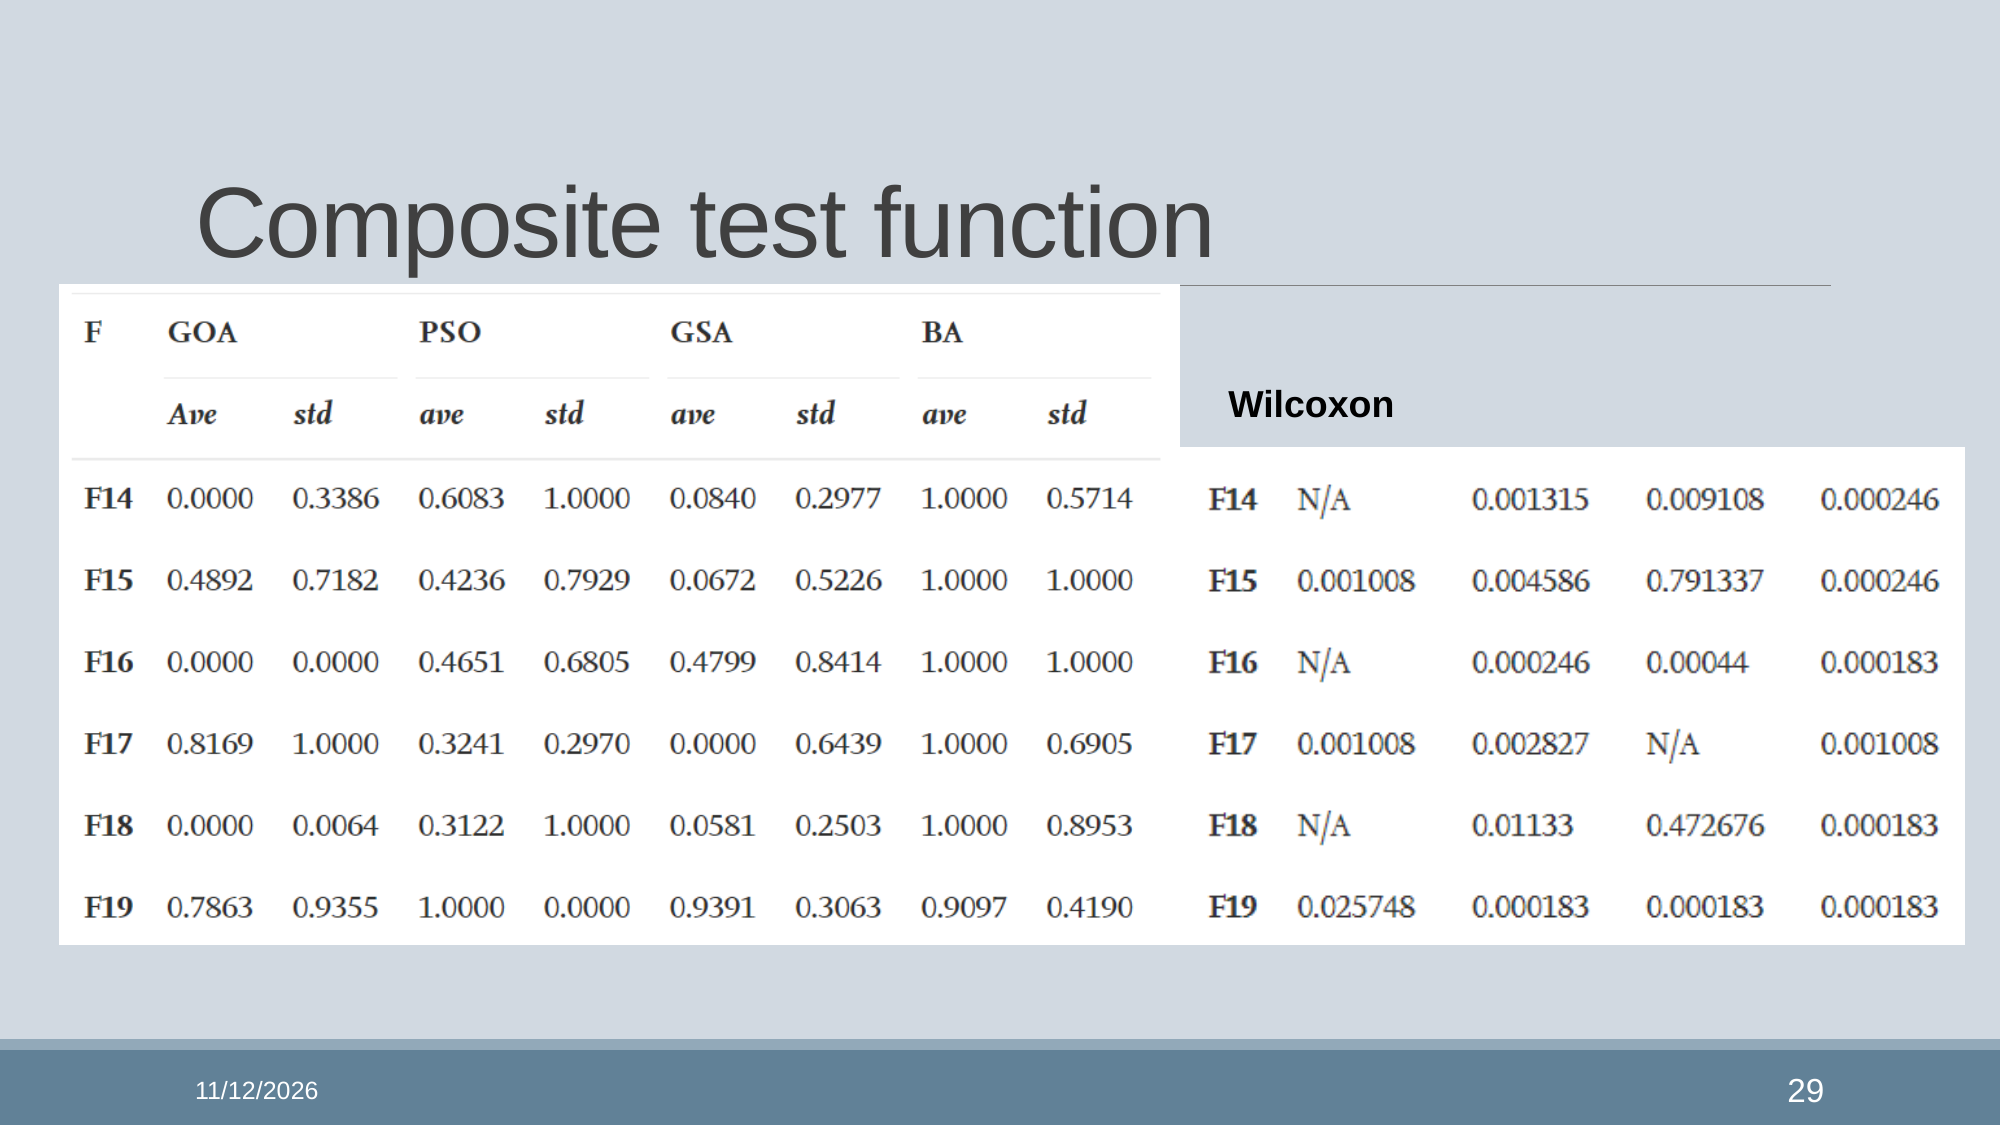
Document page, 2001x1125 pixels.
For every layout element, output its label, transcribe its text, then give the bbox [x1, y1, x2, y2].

title Composite test function [180, 47, 1830, 285]
slide_number 29 [1624, 1059, 1840, 1120]
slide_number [180, 1059, 586, 1120]
picture [1179, 447, 1965, 946]
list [58, 284, 1181, 946]
text_box Wilcoxon [1213, 372, 1410, 444]
